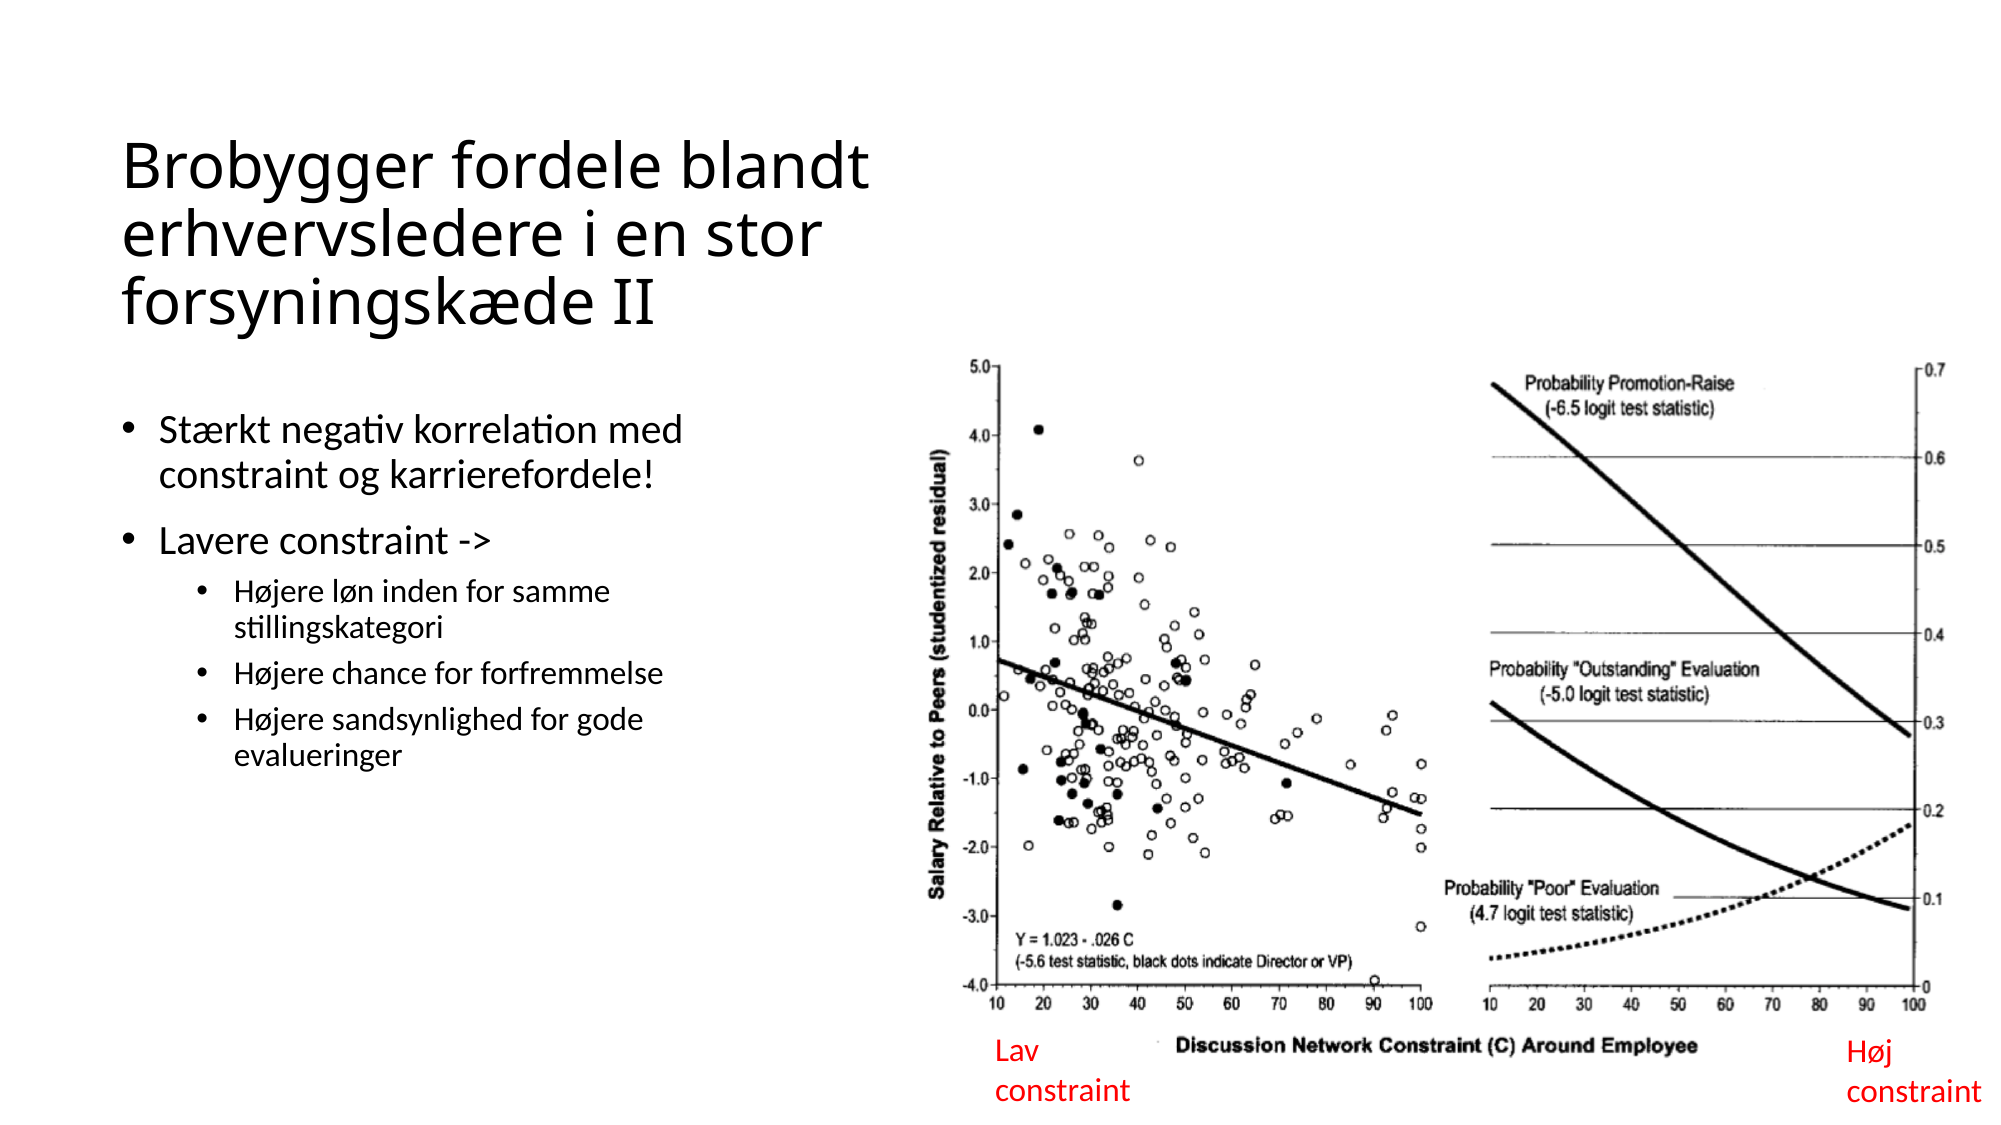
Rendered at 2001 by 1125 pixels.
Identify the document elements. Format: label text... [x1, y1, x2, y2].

list Stærkt negativ korrelation med constraint og karrierefordele! Lavere constraint -> Højere løn inden for samme stillingskategori Højere chance for forfremmelse Højere sandsynlighed for gode evalueringer [106, 399, 829, 1021]
picture [903, 301, 1957, 1066]
text_box Lav constraint [980, 1066, 1182, 1116]
title Brobygger fordele blandt erhvervsledere i en stor forsyningskæde II [106, 103, 918, 370]
text_box Høj constraint [1831, 1021, 2000, 1116]
